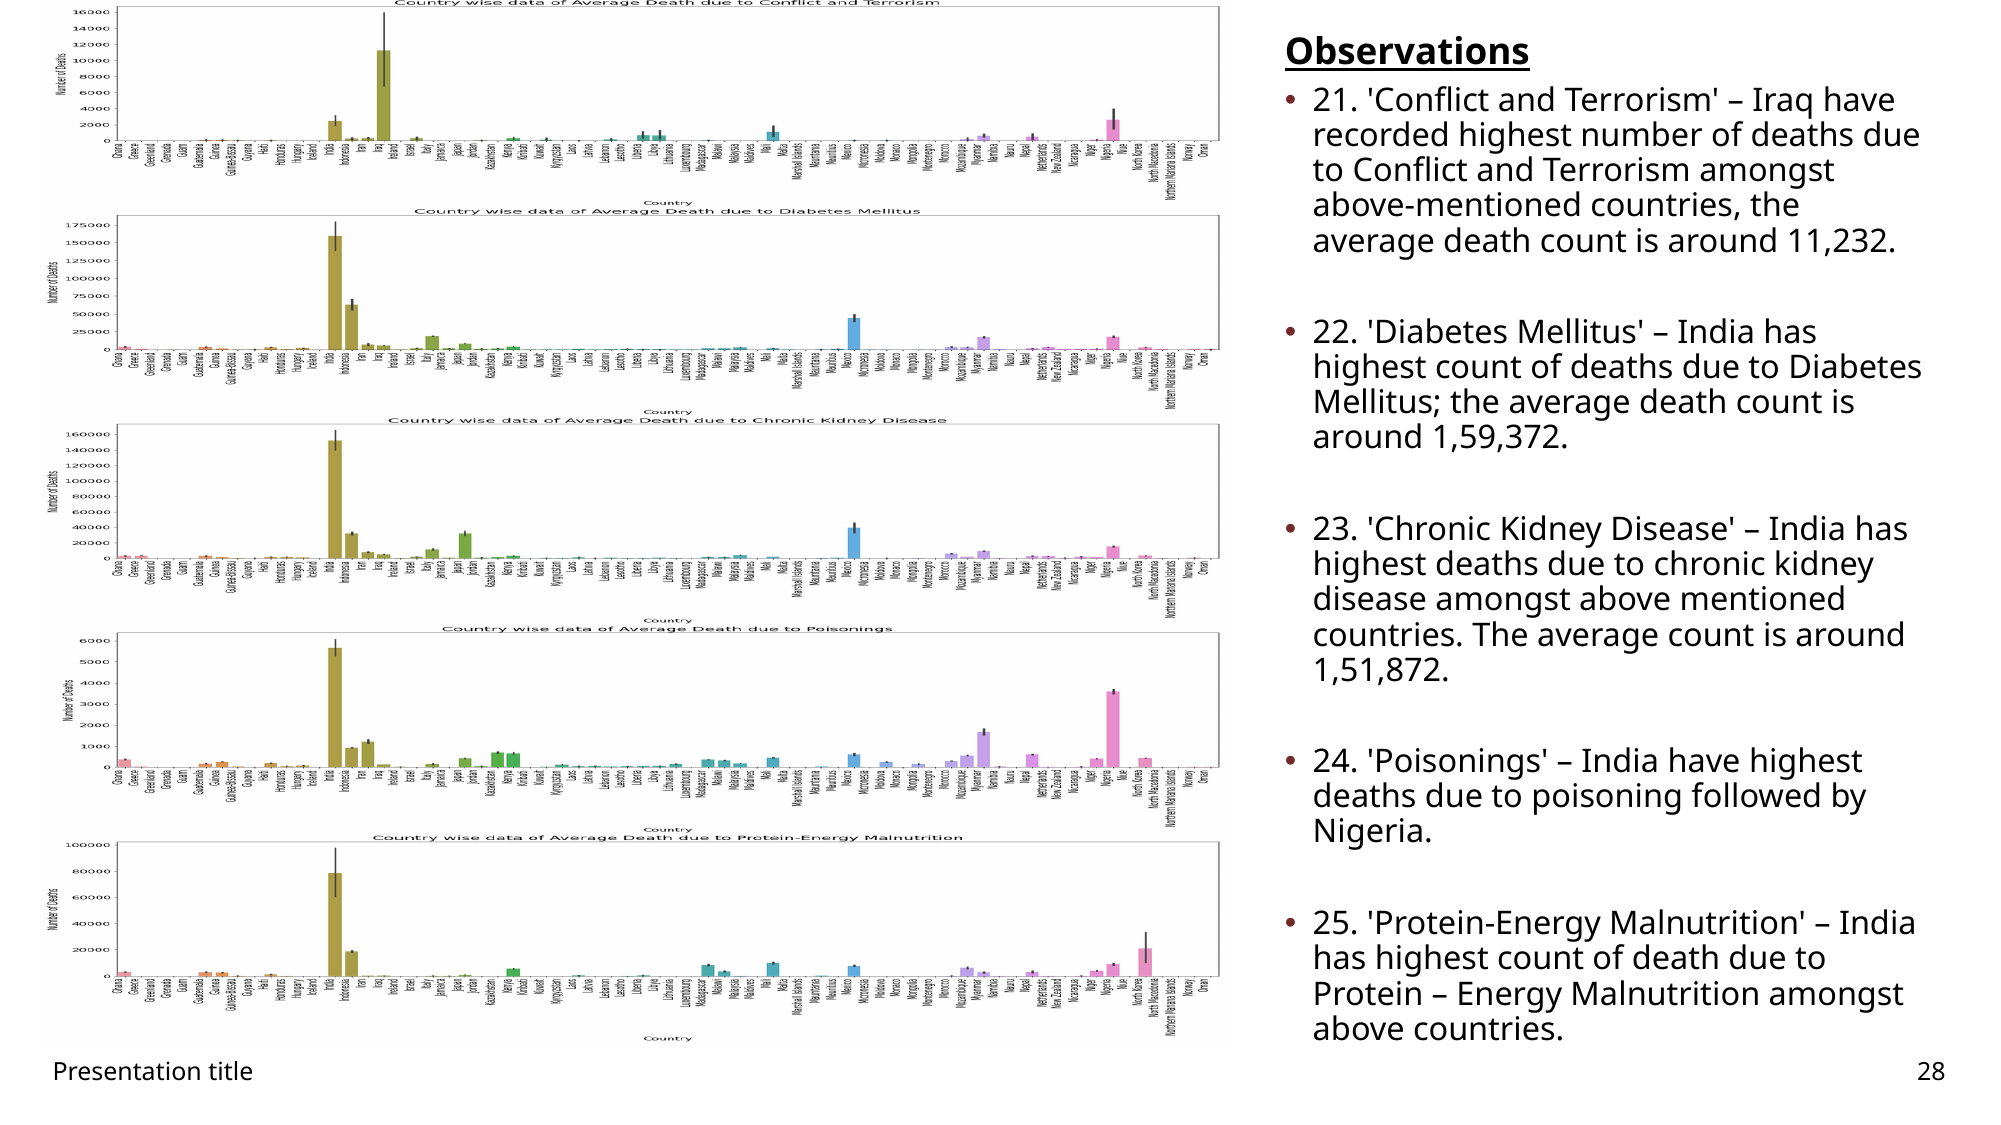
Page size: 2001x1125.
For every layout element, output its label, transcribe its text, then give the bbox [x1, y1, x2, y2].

footer Presentation title [37, 1042, 713, 1103]
text_box Observations 21. 'Conflict and Terrorism' – Iraq have recorded highest number of deaths due to Conflict and Terrorism amongst above-mentioned countries, the average death count is around 11,232. 22. 'Diabetes Mellitus' – India has highest count of deaths due to Diabetes Mellitus; the average death count is around 1,59,372. 23. 'Chronic Kidney Disease' – India has highest deaths due to chronic kidney disease amongst above mentioned countries. The average count is around 1,51,872. 24. 'Poisonings' – India have highest deaths due to poisoning followed by Nigeria. 25. 'Protein-Energy Malnutrition' – India has highest count of death due to Protein – Energy Malnutrition amongst above countries. [1269, 25, 1945, 1055]
slide_number 28 [1510, 1042, 1961, 1103]
picture [39, 0, 1235, 1043]
